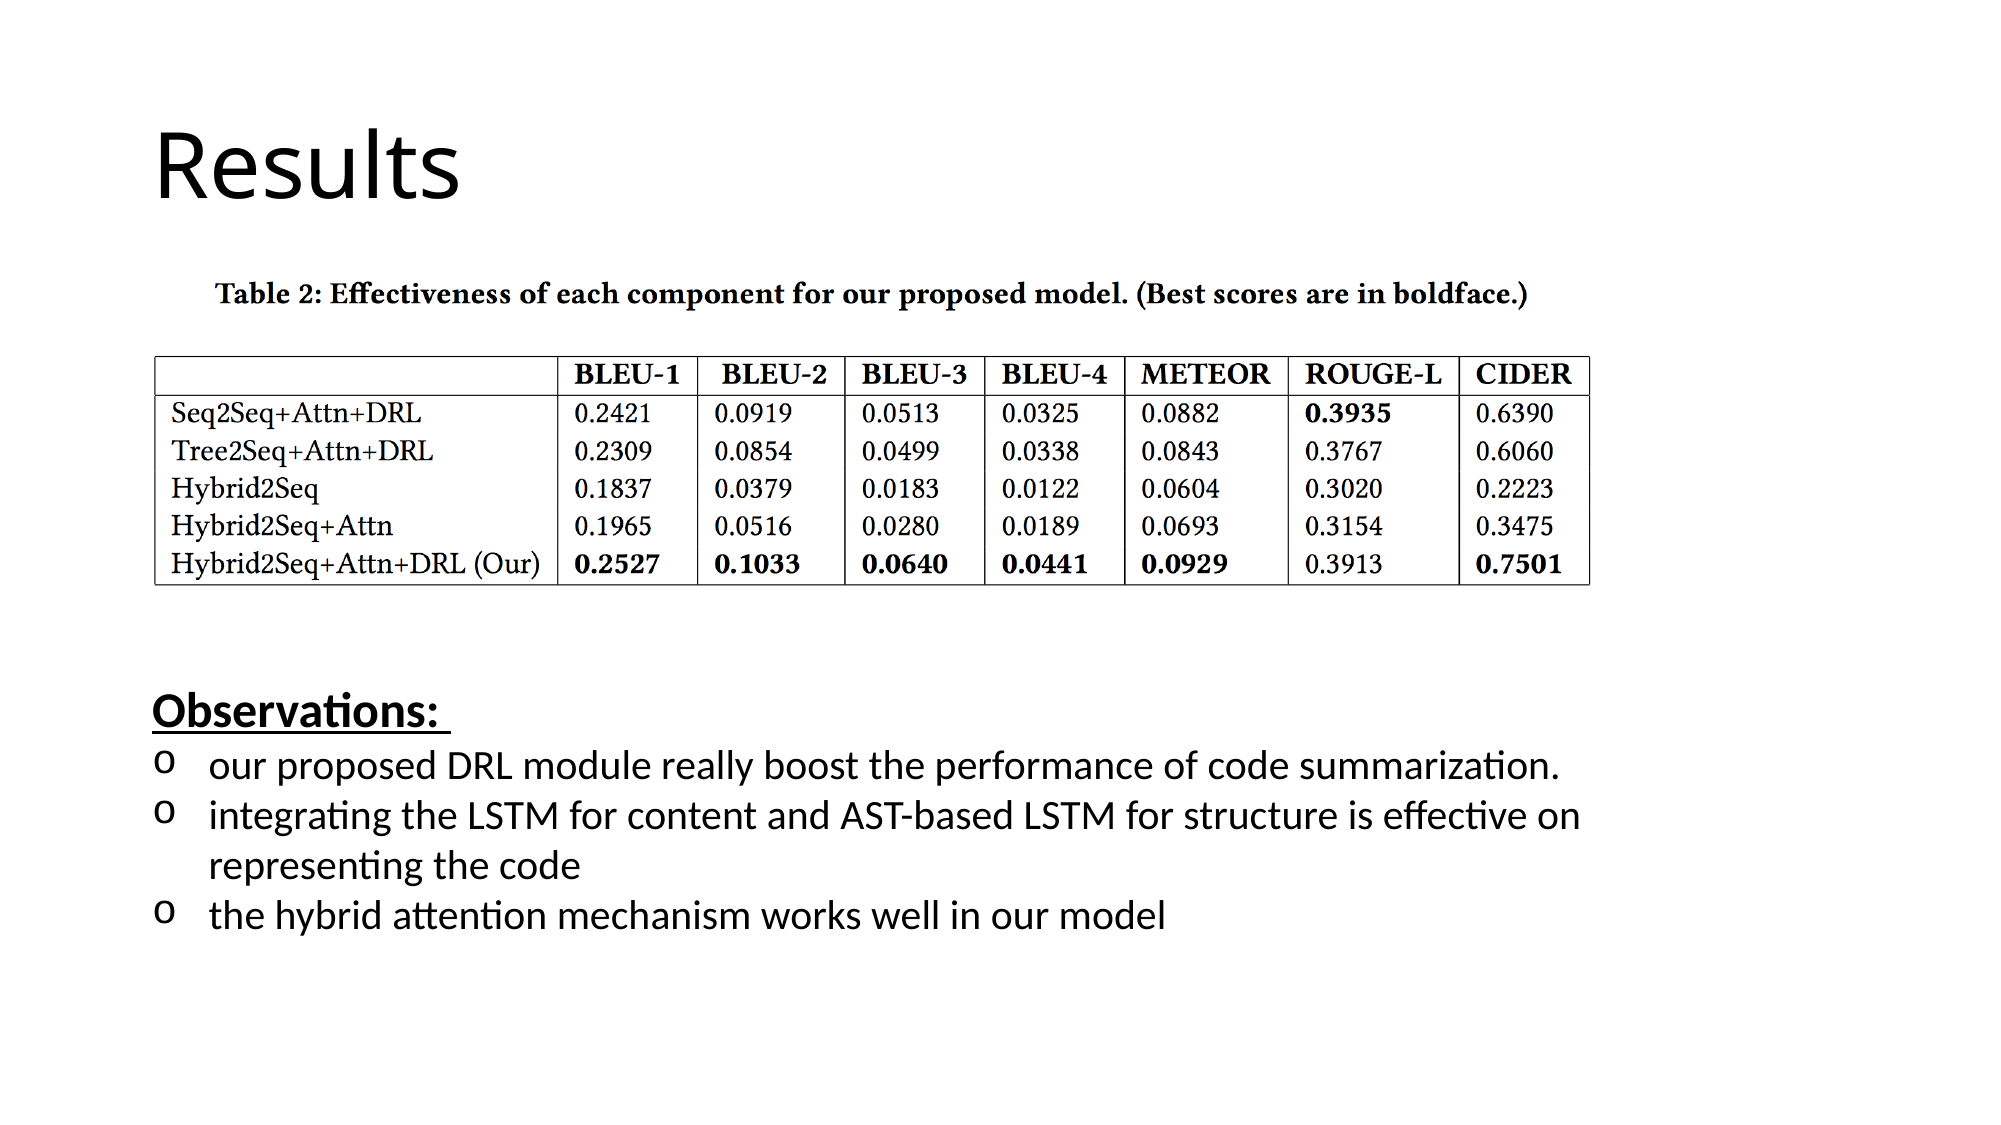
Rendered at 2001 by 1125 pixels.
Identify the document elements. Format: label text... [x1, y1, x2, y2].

title Results [137, 59, 1863, 278]
text_box Observations: our proposed DRL module really boost the performance of code summarization. integrating the LSTM for content and AST-based LSTM for structure is effective on representing the code the hybrid attention mechanism works well in our model [137, 670, 1821, 945]
picture [137, 277, 1597, 592]
